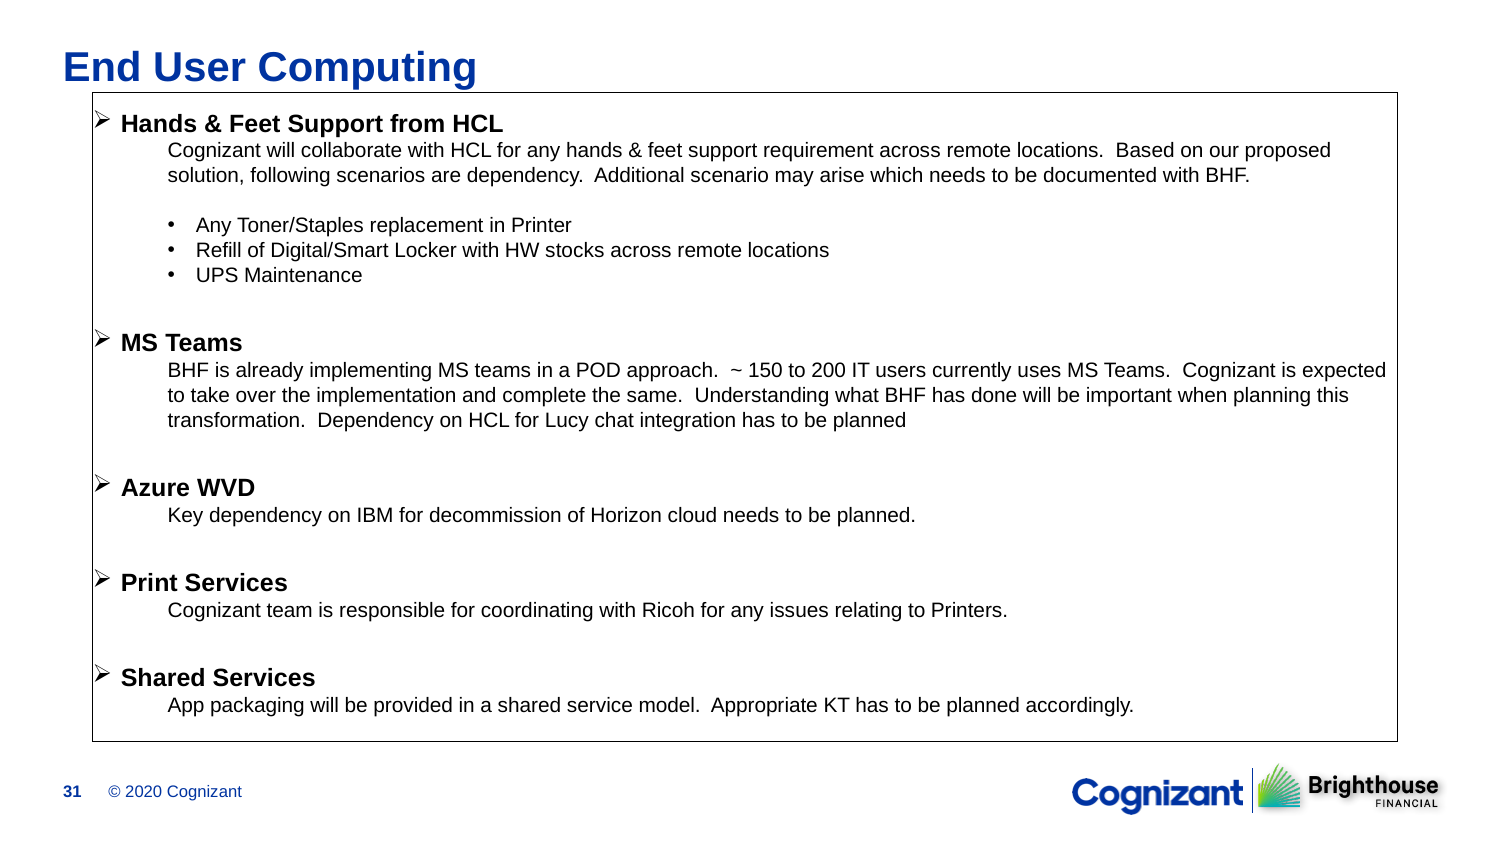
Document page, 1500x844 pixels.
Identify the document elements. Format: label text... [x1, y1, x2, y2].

title End User Computing [63, 45, 1444, 147]
picture [1258, 763, 1438, 808]
footer © 2020 Cognizant [108, 770, 859, 801]
picture [1072, 778, 1243, 815]
slide_number 31 [63, 780, 101, 801]
text_box Hands & Feet Support from HCL Cognizant will collaborate with HCL for any hands & feet support requirement across remote locations. Based on our proposed solution, following scenarios are dependency. Additional scenario may arise which needs to be documented with BHF. Any Toner/Staples replacement in Printer Refill of Digital/Smart Locker with HW stocks across remote locations UPS Maintenance MS Teams BHF is already implementing MS teams in a POD approach. ~ 150 to 200 IT users currently uses MS Teams. Cognizant is expected to take over the implementation and complete the same. Understanding what BHF has done will be important when planning this transformation. Dependency on HCL for Lucy chat integration has to be planned Azure WVD Key dependency on IBM for decommission of Horizon cloud needs to be planned. Print Services Cognizant team is responsible for coordinating with Ricoh for any issues relating to Printers. Shared Services App packaging will be provided in a shared service model. Appropriate KT has to be planned accordingly. [92, 92, 1398, 742]
